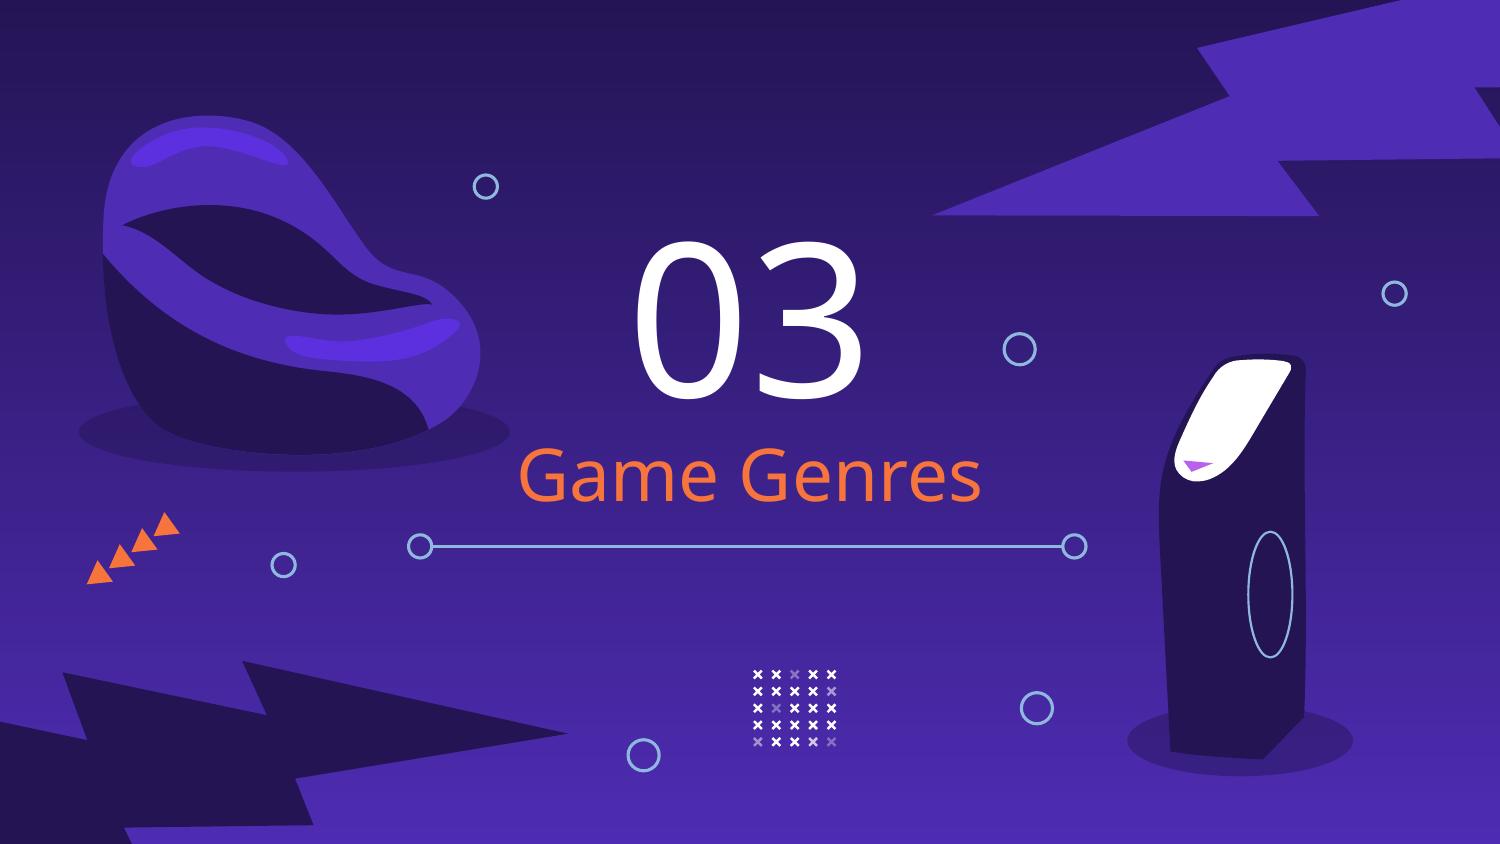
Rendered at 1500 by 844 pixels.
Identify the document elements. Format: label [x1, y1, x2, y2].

text_box [0, 721, 314, 844]
text_box [62, 672, 73, 702]
text_box [78, 115, 511, 174]
text_box [78, 174, 1407, 771]
